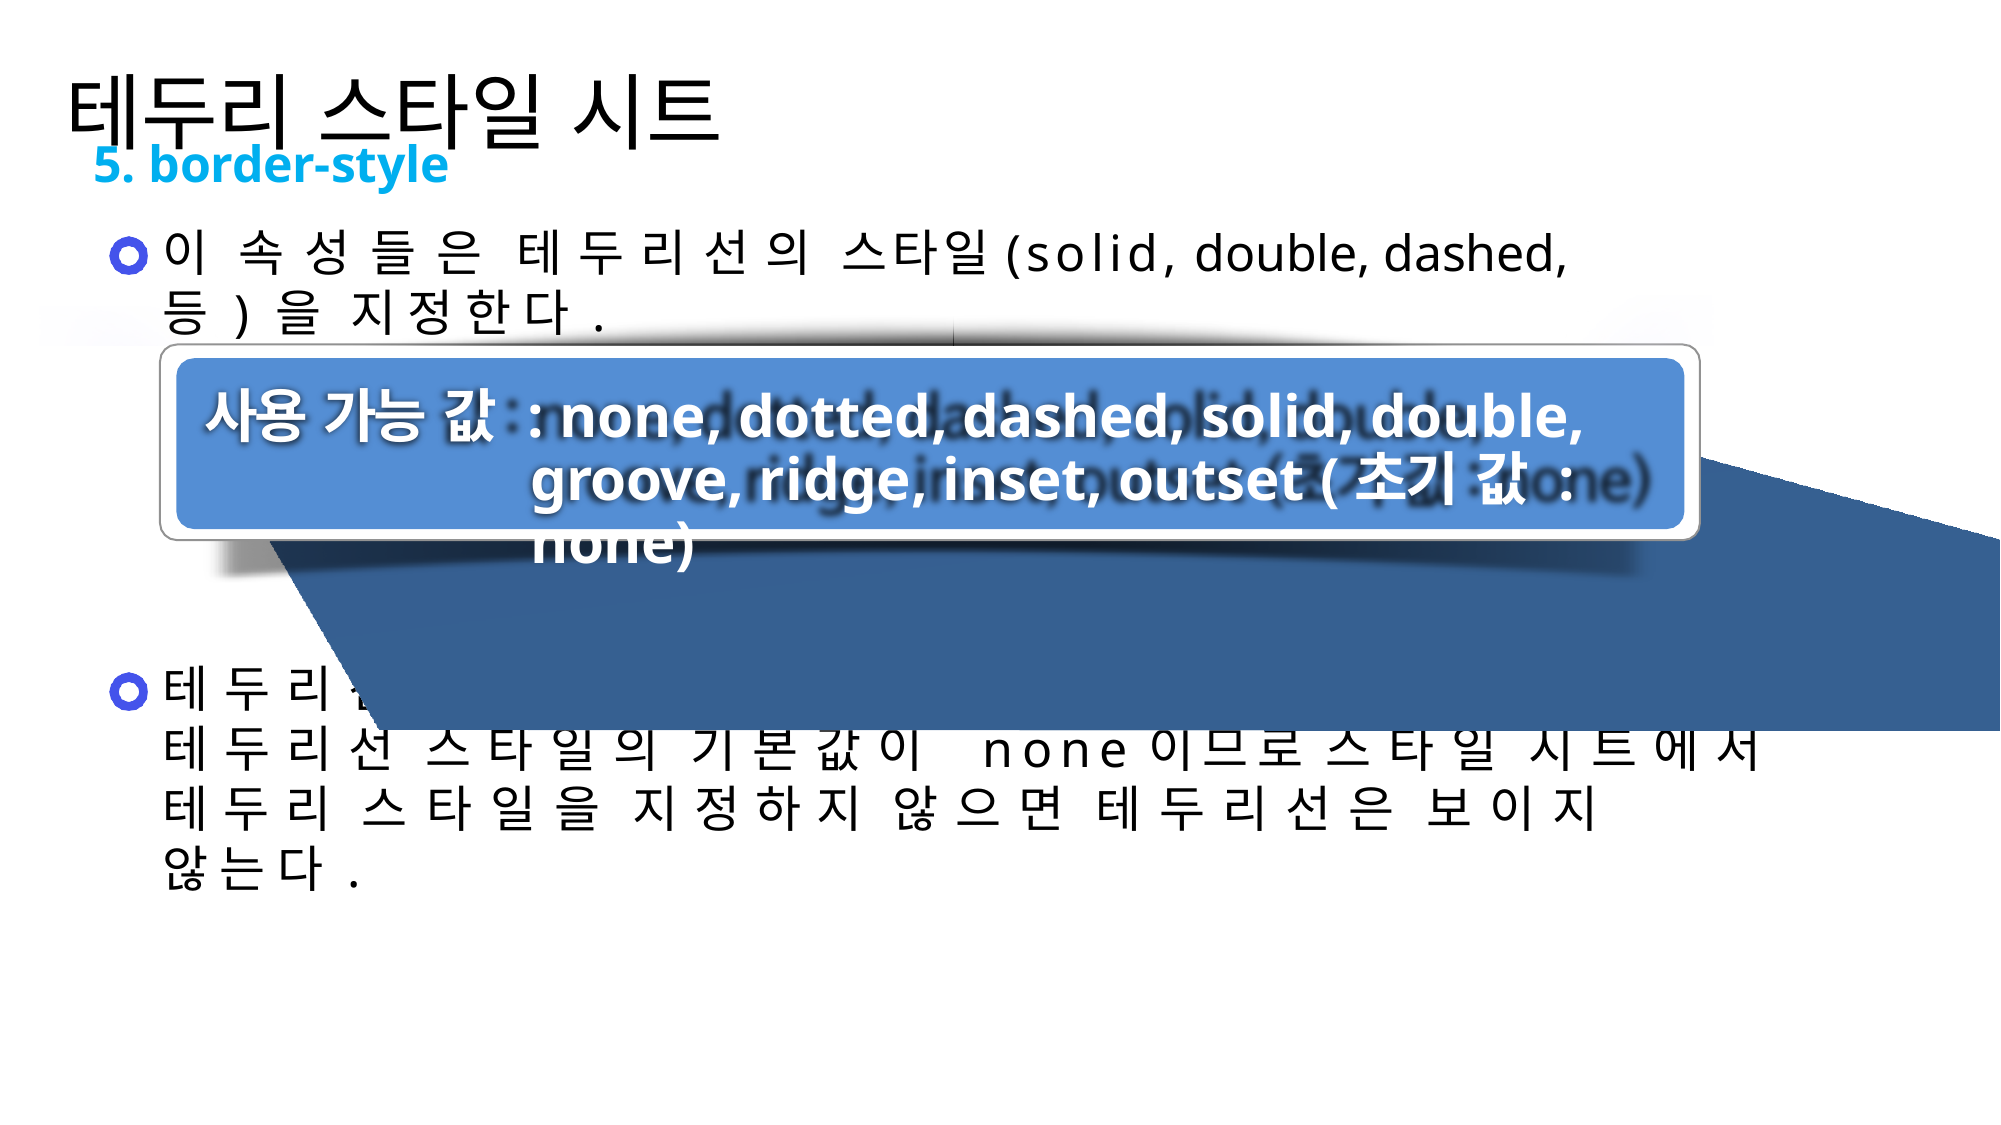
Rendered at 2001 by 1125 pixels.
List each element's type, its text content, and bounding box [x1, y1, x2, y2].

picture [108, 672, 148, 711]
text_box 테두리선 스타일로 사용할 수 있는 값은 다음과 같다. 테두리선 스타일의 기본값이 none이므로 스타일 시트에서 테두리 스타일을 지정하지 않으면 테두리선은 보이지 않는다. [159, 731, 1795, 898]
text_box 테두리 스타일 시트 [50, 52, 1449, 168]
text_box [158, 343, 2000, 731]
picture [108, 236, 148, 275]
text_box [0, 295, 1772, 346]
text_box 5. border-style 이 속성들은 테두리선의 스타일(solid, double, dashed, 등)을 지정한다. [91, 101, 1622, 295]
